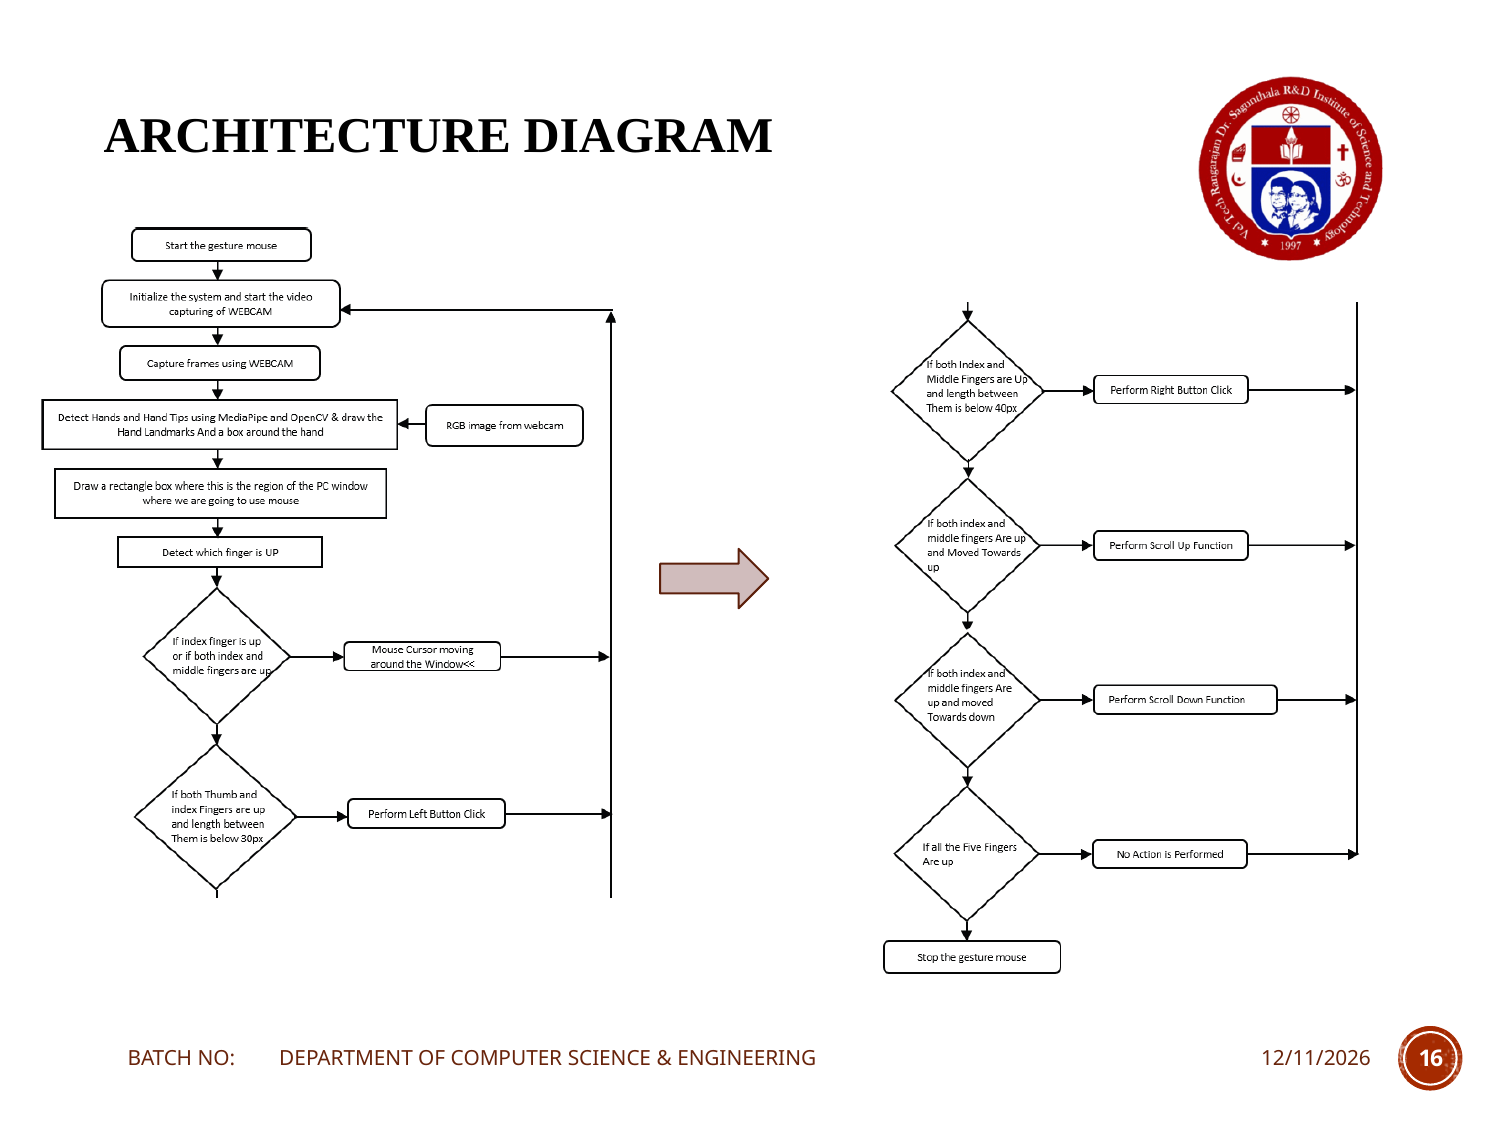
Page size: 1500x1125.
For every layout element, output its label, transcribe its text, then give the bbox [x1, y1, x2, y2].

picture [797, 303, 1370, 973]
text_box [659, 547, 770, 610]
footer BATCH NO: DEPARTMENT OF COMPUTER SCIENCE & ENGINEERING [112, 1028, 891, 1089]
picture [1198, 76, 1383, 261]
picture [41, 227, 624, 898]
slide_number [982, 1028, 1386, 1089]
title ARCHITECTURE DIAGRAM [88, 78, 1010, 195]
slide_number 16 [1391, 1028, 1471, 1089]
